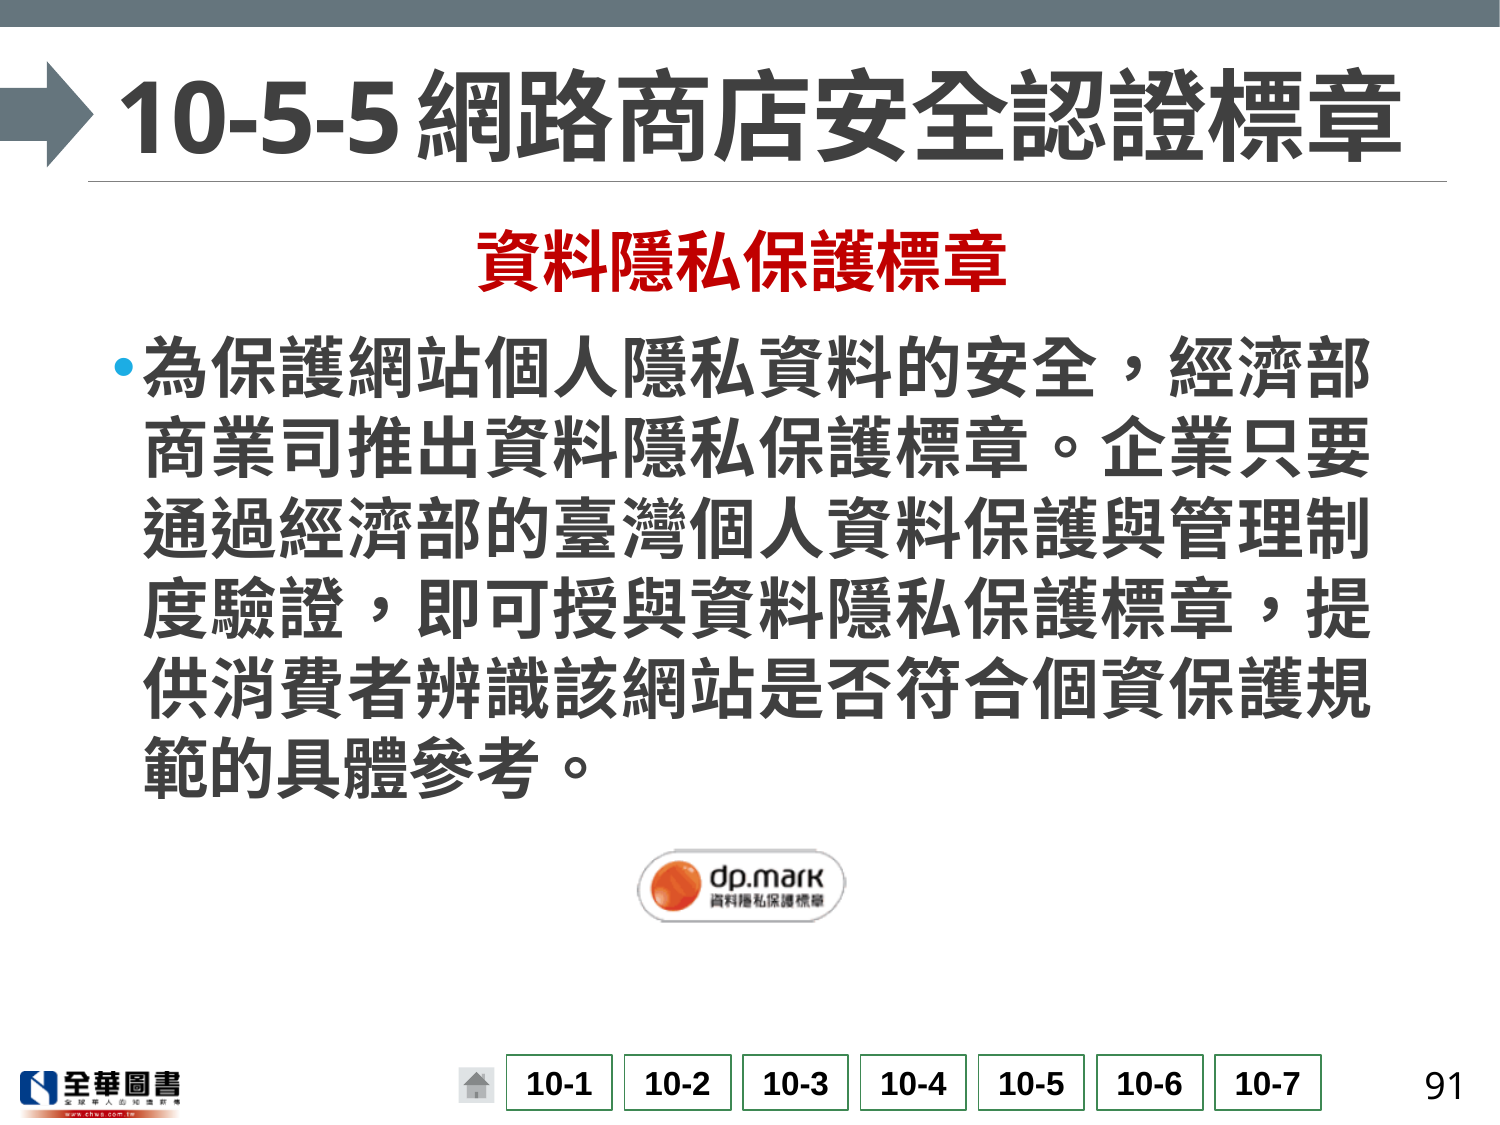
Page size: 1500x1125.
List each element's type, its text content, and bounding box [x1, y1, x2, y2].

picture [20, 1071, 180, 1118]
list 資料隱私保護標章 為保護網站個人隱私資料的安全，經濟部商業司推出資料隱私保護標章。企業只要通過經濟部的臺灣個人資料保護與管理制度驗證，即可授與資料隱私保護標章，提供消費者辨識該網站是否符合個資保護規範的具體參考。 [112, 212, 1373, 1024]
slide_number 91 [1320, 1057, 1483, 1118]
title 10-5-5 網路商店安全認證標章 [100, 47, 1447, 182]
picture [631, 845, 853, 933]
